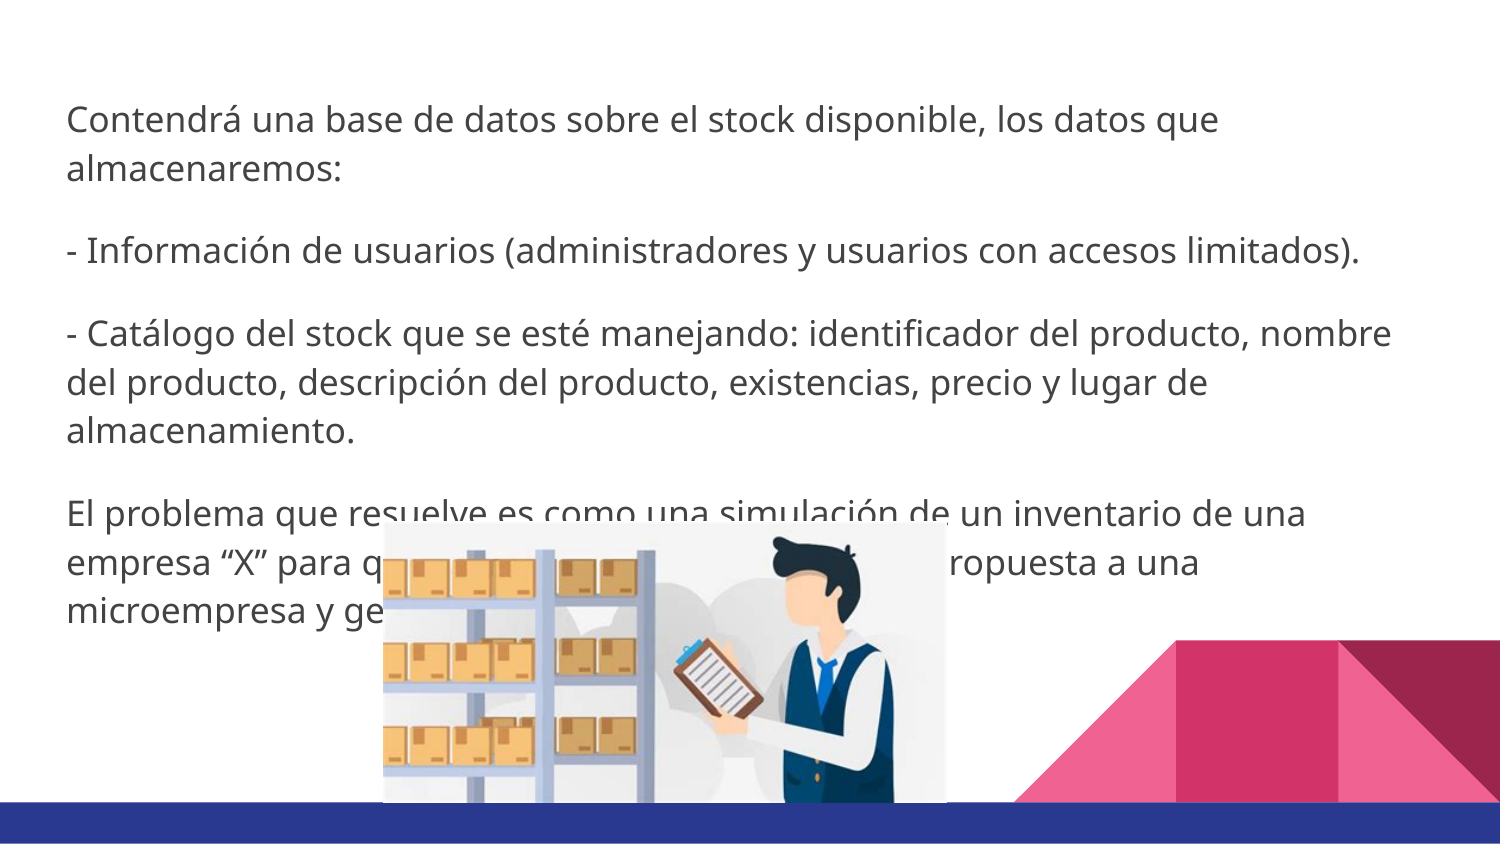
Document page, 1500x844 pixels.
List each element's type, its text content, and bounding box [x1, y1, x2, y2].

list Contendrá una base de datos sobre el stock disponible, los datos que almacenaremos: - Información de usuarios (administradores y usuarios con accesos limitados). - Catálogo del stock que se esté manejando: identificador del producto, nombre del producto, descripción del producto, existencias, precio y lugar de almacenamiento. El problema que resuelve es como una simulación de un inventario de una empresa “X” para que al término se pueda lanzar la propuesta a una microempresa y generar un tipo de ganancia. [51, 75, 1449, 467]
picture [383, 521, 947, 804]
